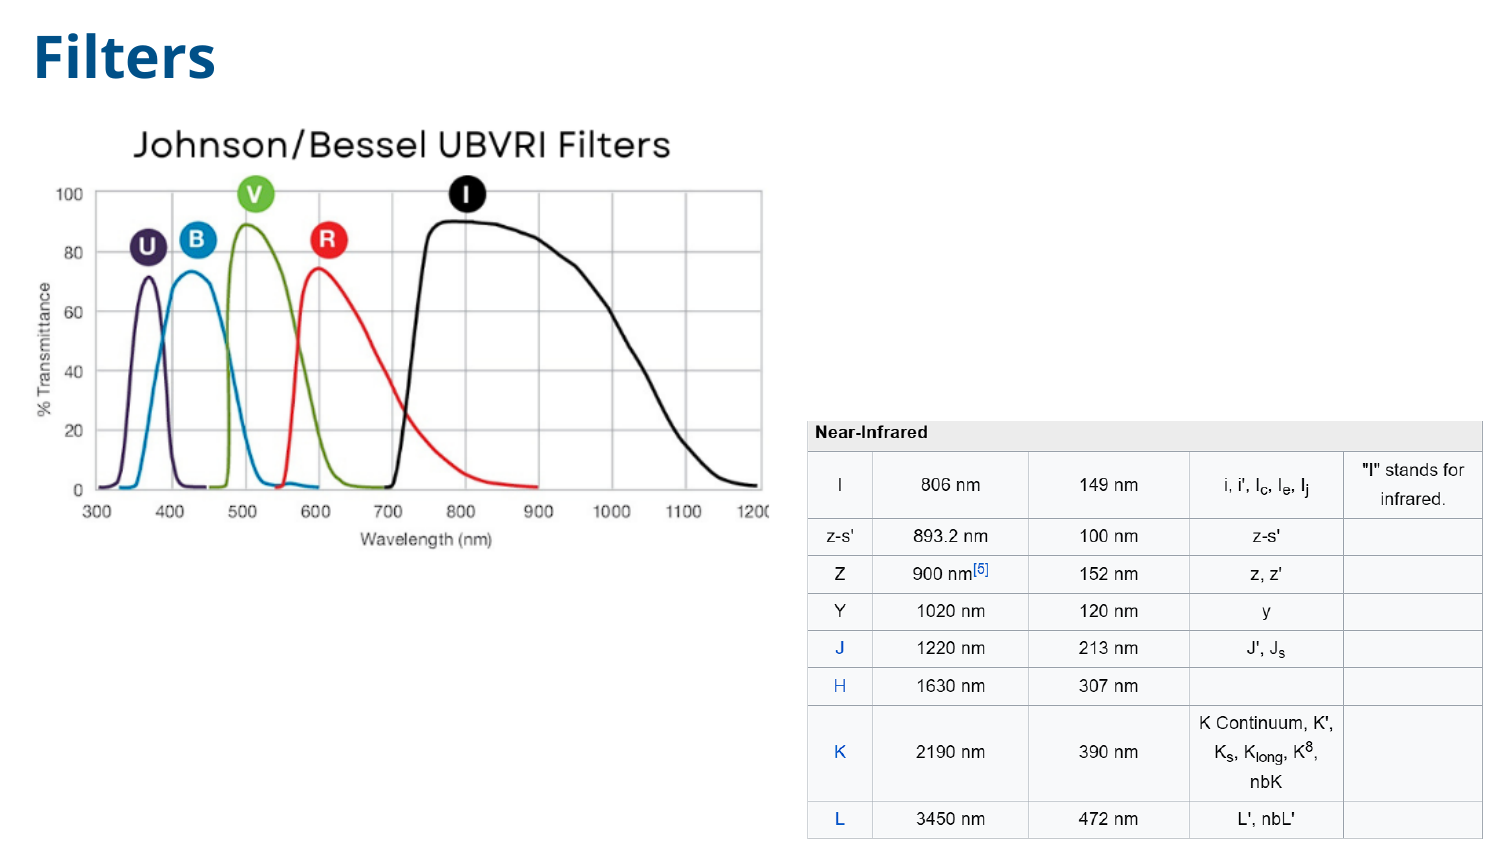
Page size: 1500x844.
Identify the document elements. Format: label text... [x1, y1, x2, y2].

title Filters [17, 12, 1415, 107]
picture [802, 421, 1489, 839]
picture [16, 108, 770, 566]
